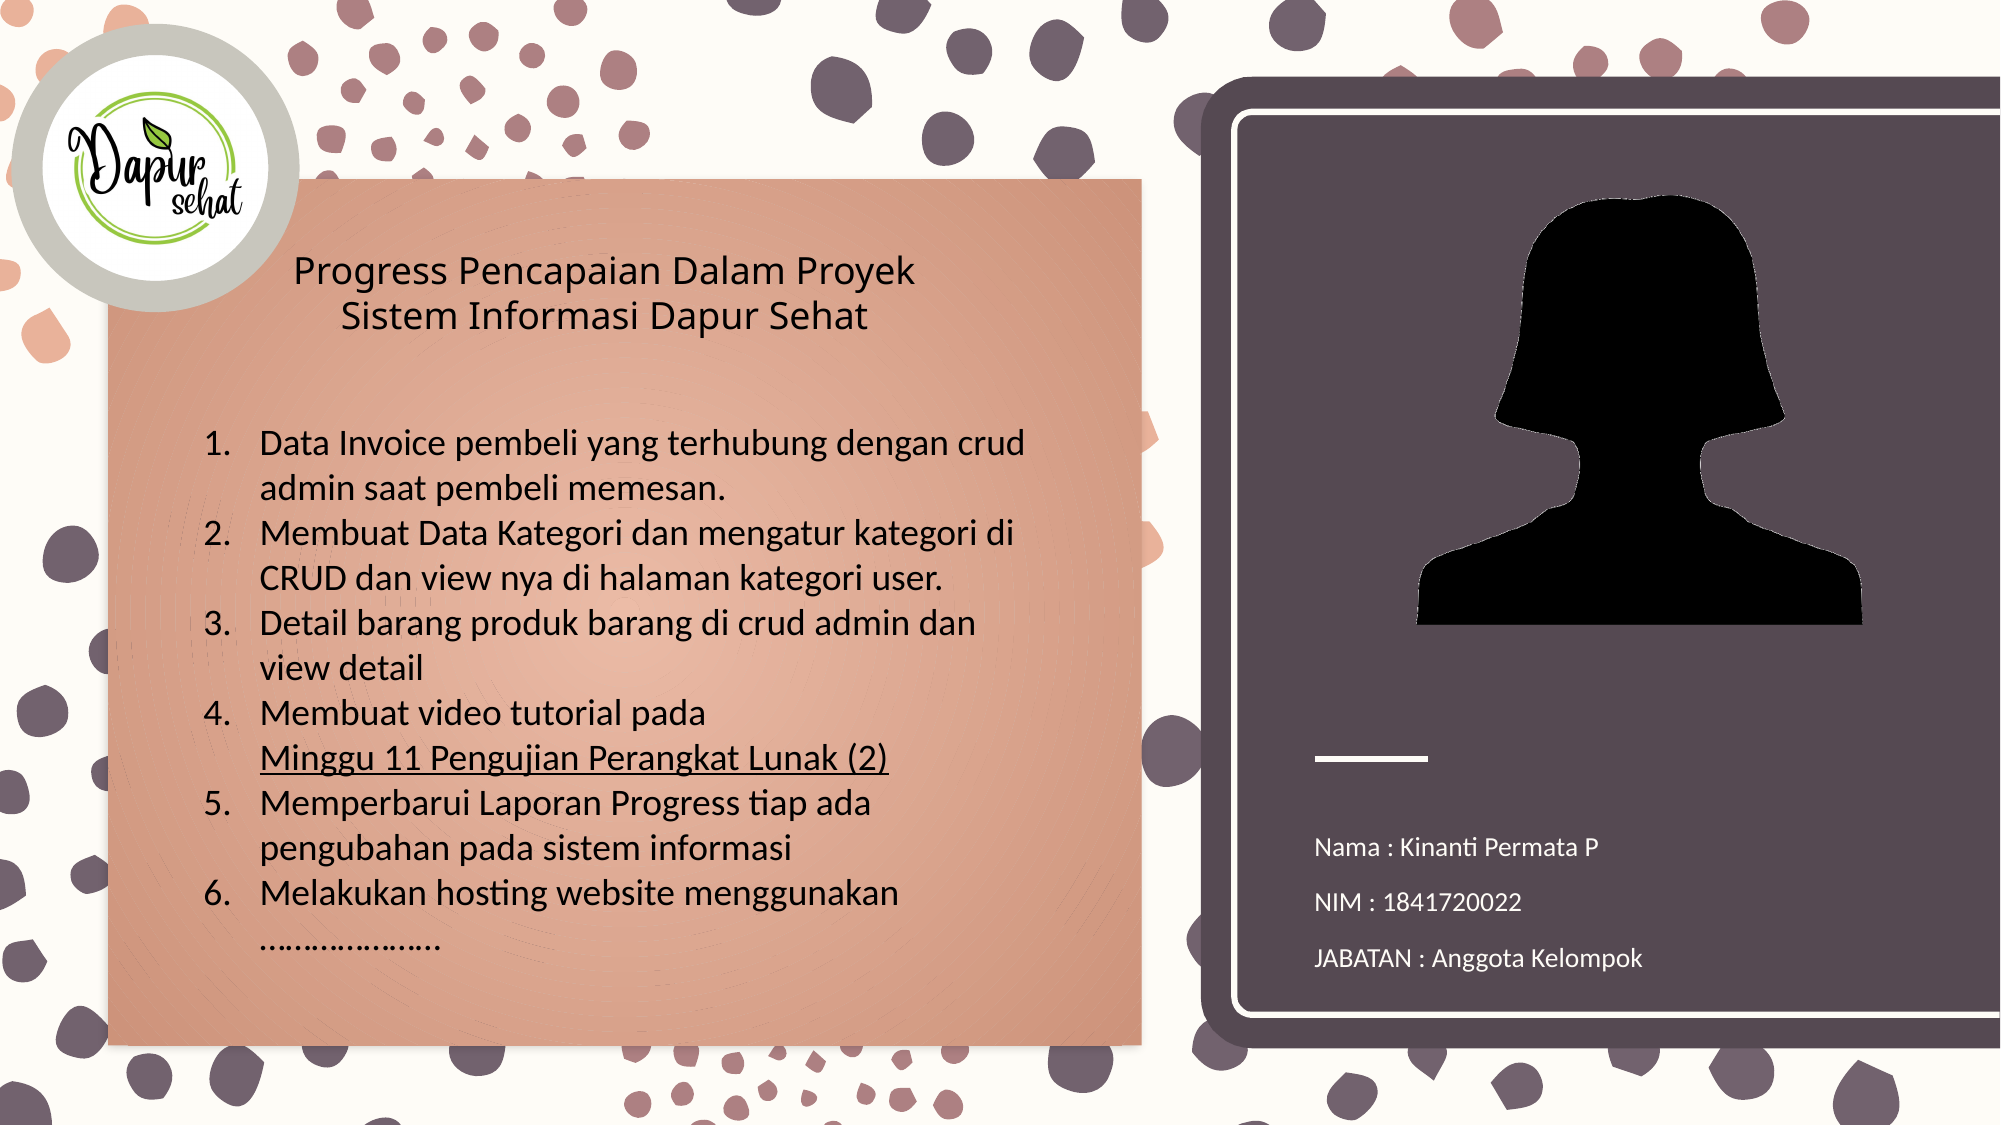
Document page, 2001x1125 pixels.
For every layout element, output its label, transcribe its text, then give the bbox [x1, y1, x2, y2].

text_box [108, 179, 1142, 1046]
picture [26, 39, 285, 297]
text_box Progress Pencapaian Dalam Proyek Sistem Informasi Dapur Sehat [155, 239, 1064, 390]
subtitle Nama : Kinanti Permata P NIM : 1841720022 JABATAN : Anggota Kelompok [1299, 811, 1922, 982]
title [1299, 167, 1922, 718]
text_box Data Invoice pembeli yang terhubung dengan crud admin saat pembeli memesan. Membuat Data Kategori dan mengatur kategori di CRUD dan view nya di halaman kategori user. Detail barang produk barang di crud admin dan view detail Membuat video tutorial pada Minggu 11 Pengujian Perangkat Lunak (2) Memperbarui Laporan Progress tiap ada pengubahan pada sistem informasi Melakukan hosting website menggunakan ………………… [188, 410, 1064, 1125]
picture [1415, 194, 1863, 626]
